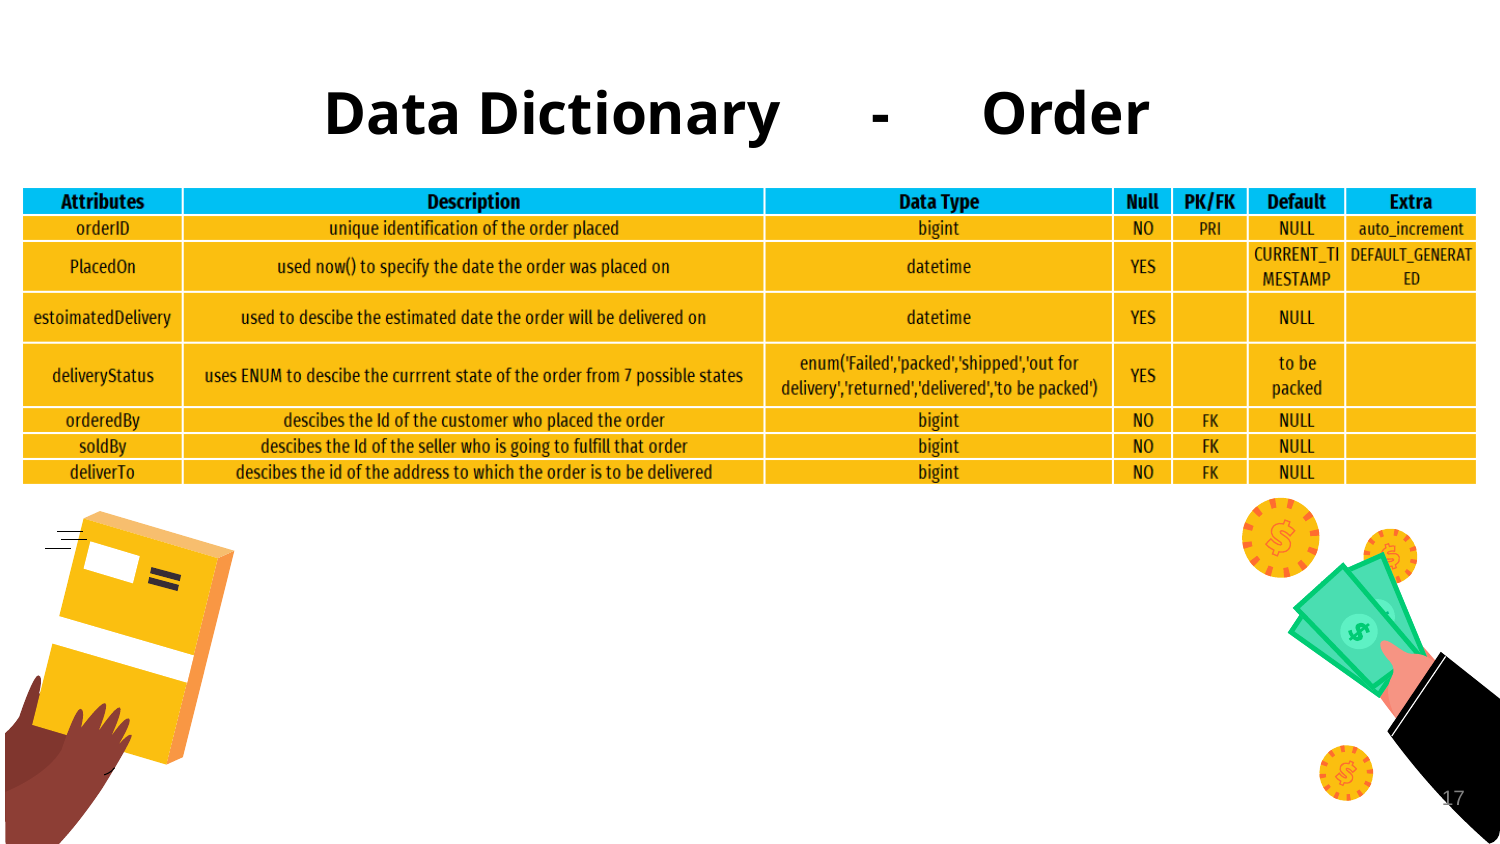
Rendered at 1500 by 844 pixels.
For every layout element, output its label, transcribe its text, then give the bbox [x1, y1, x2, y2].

picture [506, 199, 519, 208]
picture [478, 199, 486, 212]
picture [434, 196, 442, 207]
picture [1208, 193, 1213, 209]
picture [911, 199, 918, 207]
picture [1424, 199, 1431, 207]
picture [1274, 196, 1282, 207]
picture [105, 199, 112, 208]
picture [1305, 199, 1312, 208]
picture [1191, 196, 1204, 207]
picture [1127, 195, 1146, 208]
picture [133, 198, 143, 207]
picture [920, 196, 925, 208]
title Data Dictionary - Order [62, 61, 1413, 156]
picture [1400, 198, 1406, 207]
picture [951, 199, 958, 212]
picture [445, 198, 455, 207]
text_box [4, 510, 235, 844]
picture [79, 196, 84, 208]
picture [1225, 196, 1233, 207]
picture [94, 195, 102, 208]
picture [966, 199, 973, 207]
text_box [1236, 492, 1500, 844]
picture [62, 196, 75, 207]
picture [22, 187, 1478, 487]
